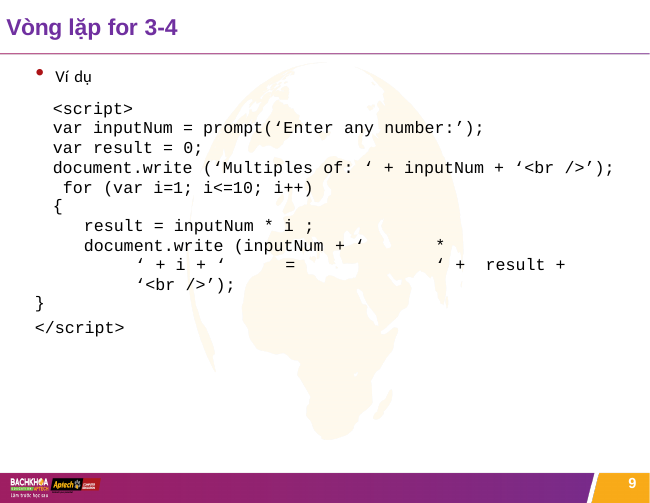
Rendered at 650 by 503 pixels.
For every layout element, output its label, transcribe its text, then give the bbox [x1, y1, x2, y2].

title Vòng lặp for 3-4 [5, 0, 240, 68]
picture [0, 0, 650, 503]
text_box Ví dụ <script> var inputNum = prompt(‘Enter any number:’); var result = 0; document.write (‘Multiples of: ‘ + inputNum + ‘<br />’); for (var i=1; i<=10; i++) { result = inputNum * i ; document.write (inputNum + ‘ * ‘ + i + ‘ = ‘ + result + ‘<br />’); } </script> [34, 53, 623, 337]
slide_number 9 [617, 340, 646, 503]
